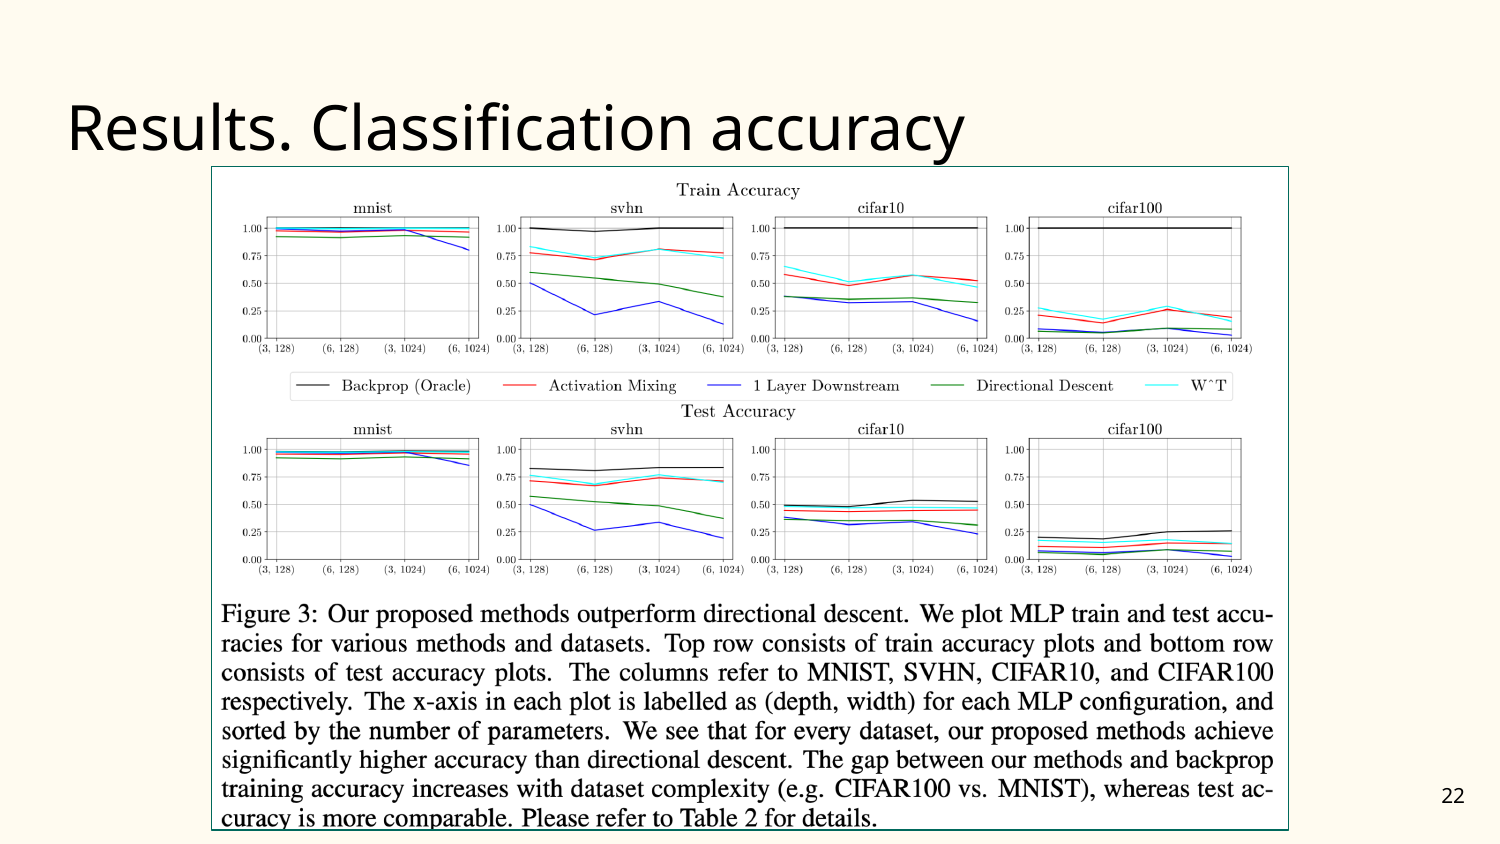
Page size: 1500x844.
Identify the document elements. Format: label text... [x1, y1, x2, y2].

slide_number ‹#› [1389, 764, 1480, 830]
picture [211, 166, 1289, 830]
title Results. Classification accuracy [51, 72, 1500, 174]
